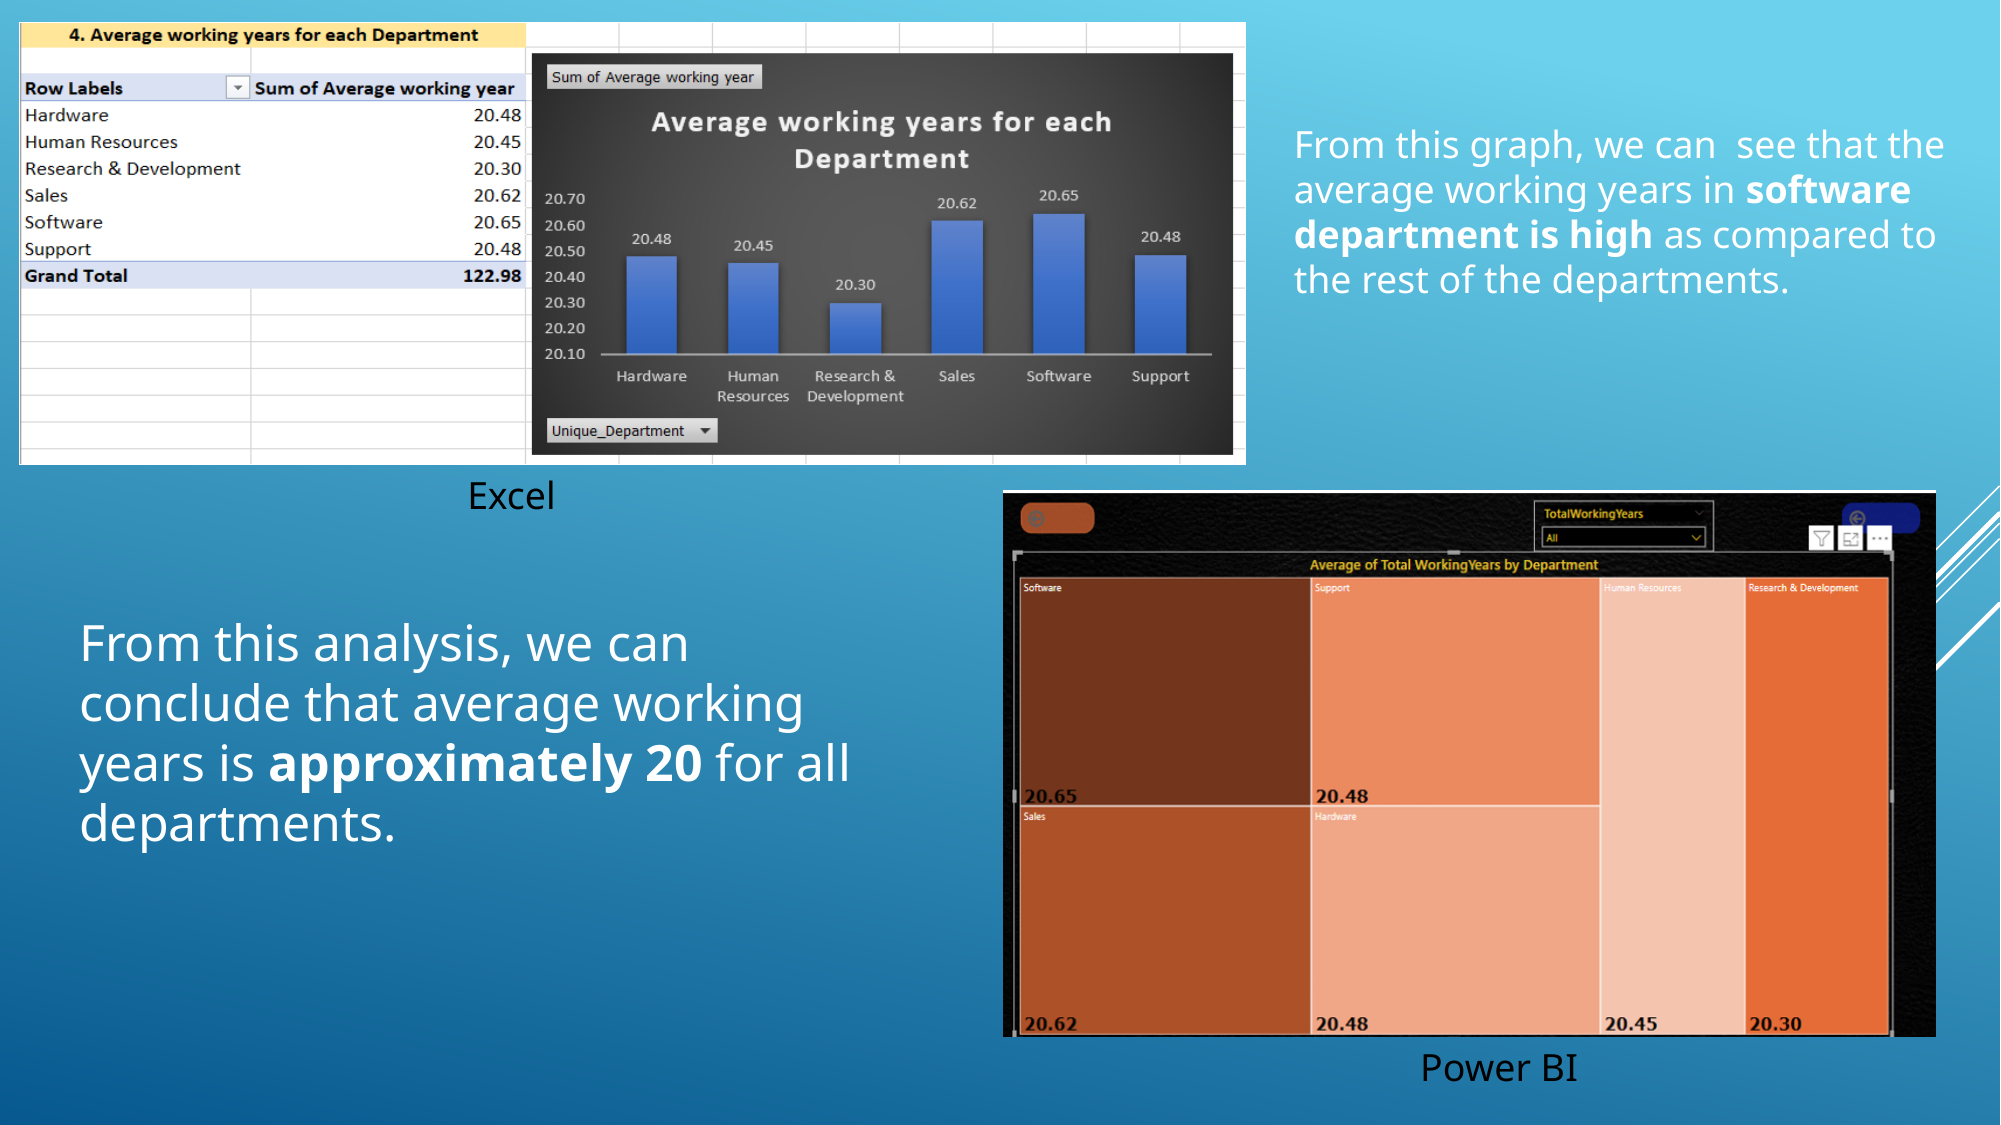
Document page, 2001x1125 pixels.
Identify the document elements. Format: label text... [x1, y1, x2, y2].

text_box Power BI [1405, 1037, 1614, 1096]
text_box From this analysis, we can conclude that average working years is approximately 20 for all departments. [64, 604, 880, 859]
text_box From this graph, we can see that the average working years in software department is high as compared to the rest of the departments. [1279, 113, 1981, 309]
text_box Excel [452, 465, 813, 524]
picture [1003, 490, 1936, 1037]
picture [19, 22, 1246, 465]
